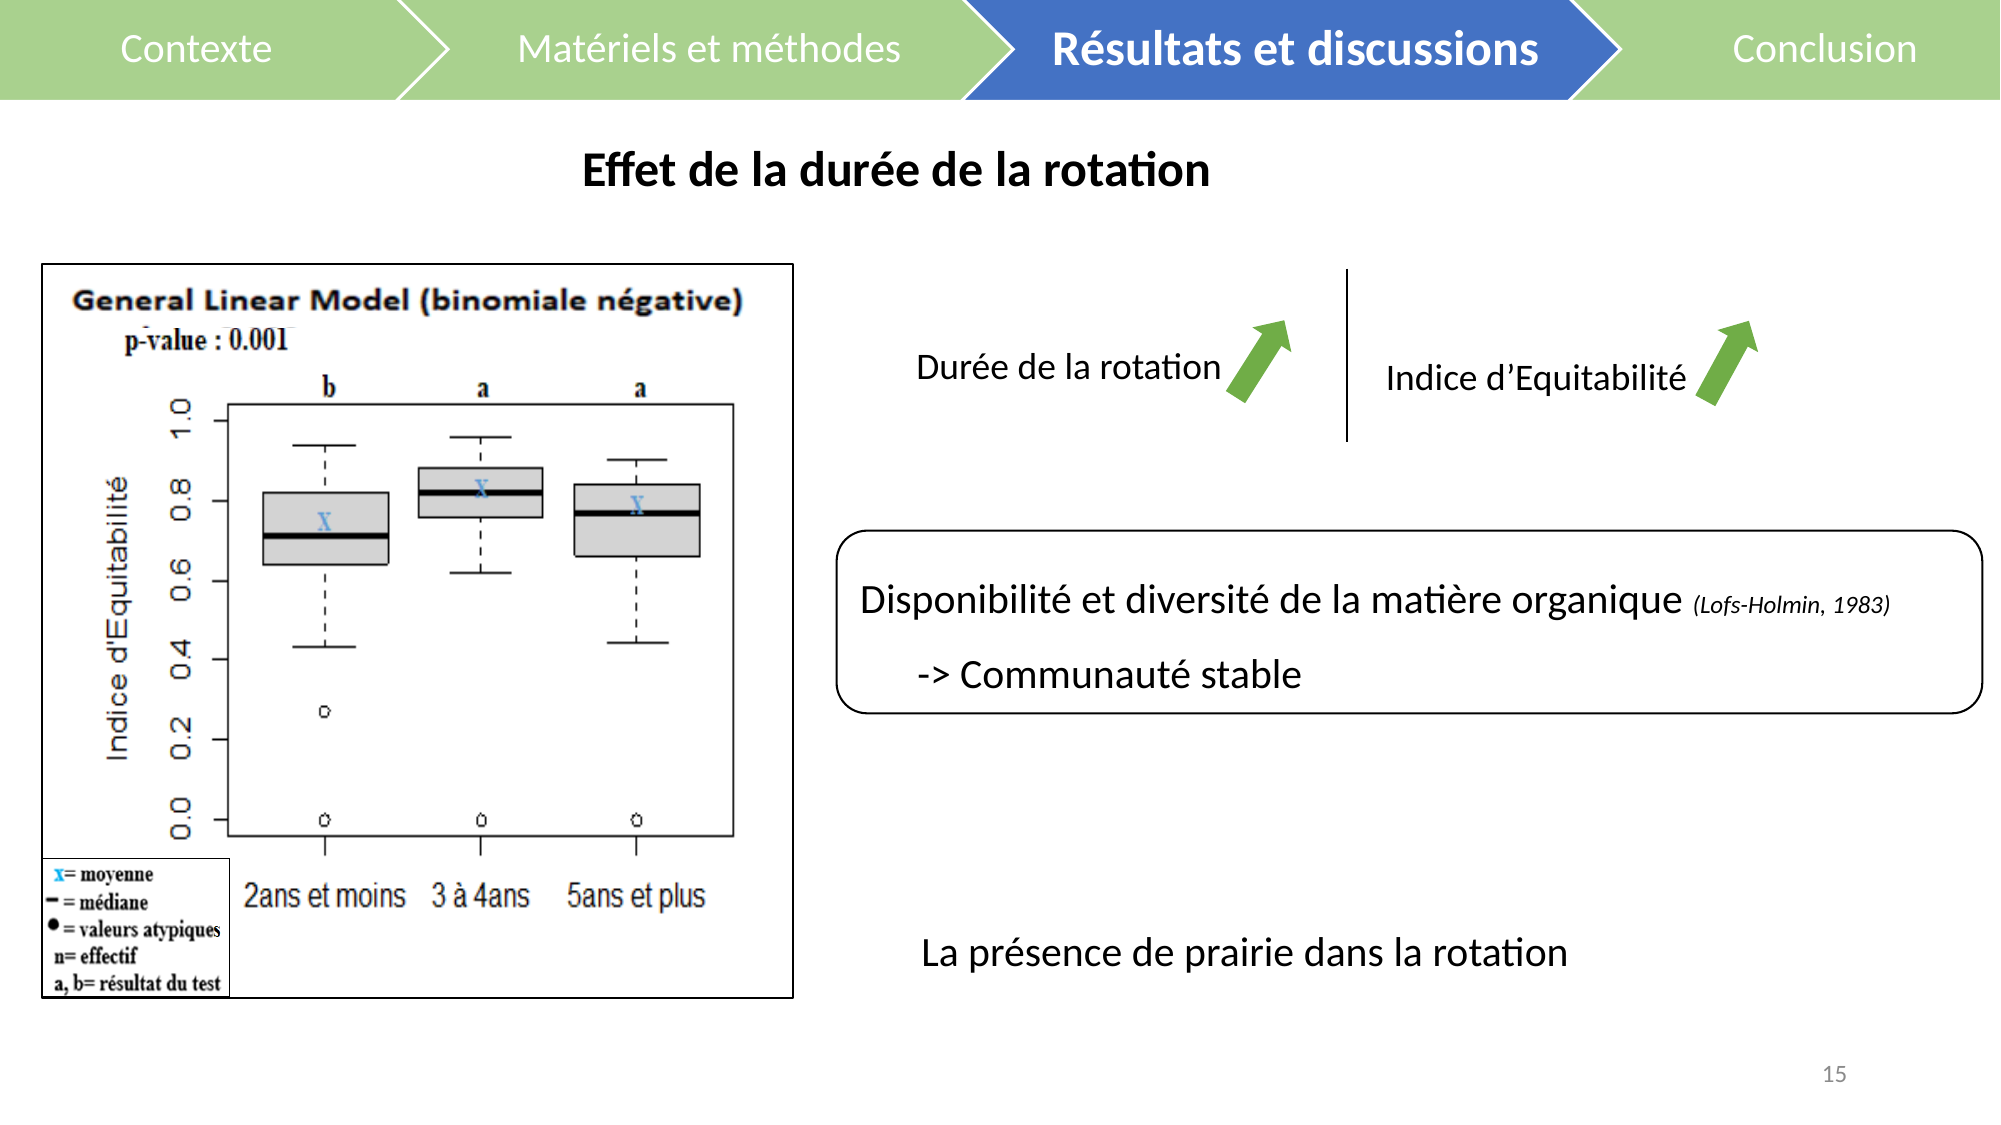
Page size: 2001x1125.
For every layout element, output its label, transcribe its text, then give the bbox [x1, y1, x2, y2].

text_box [836, 530, 1983, 988]
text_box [0, 0, 2000, 101]
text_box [42, 264, 793, 998]
text_box Effet de la durée de la rotation [567, 128, 1332, 204]
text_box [901, 268, 1748, 443]
slide_number 15 [1412, 1042, 1863, 1103]
